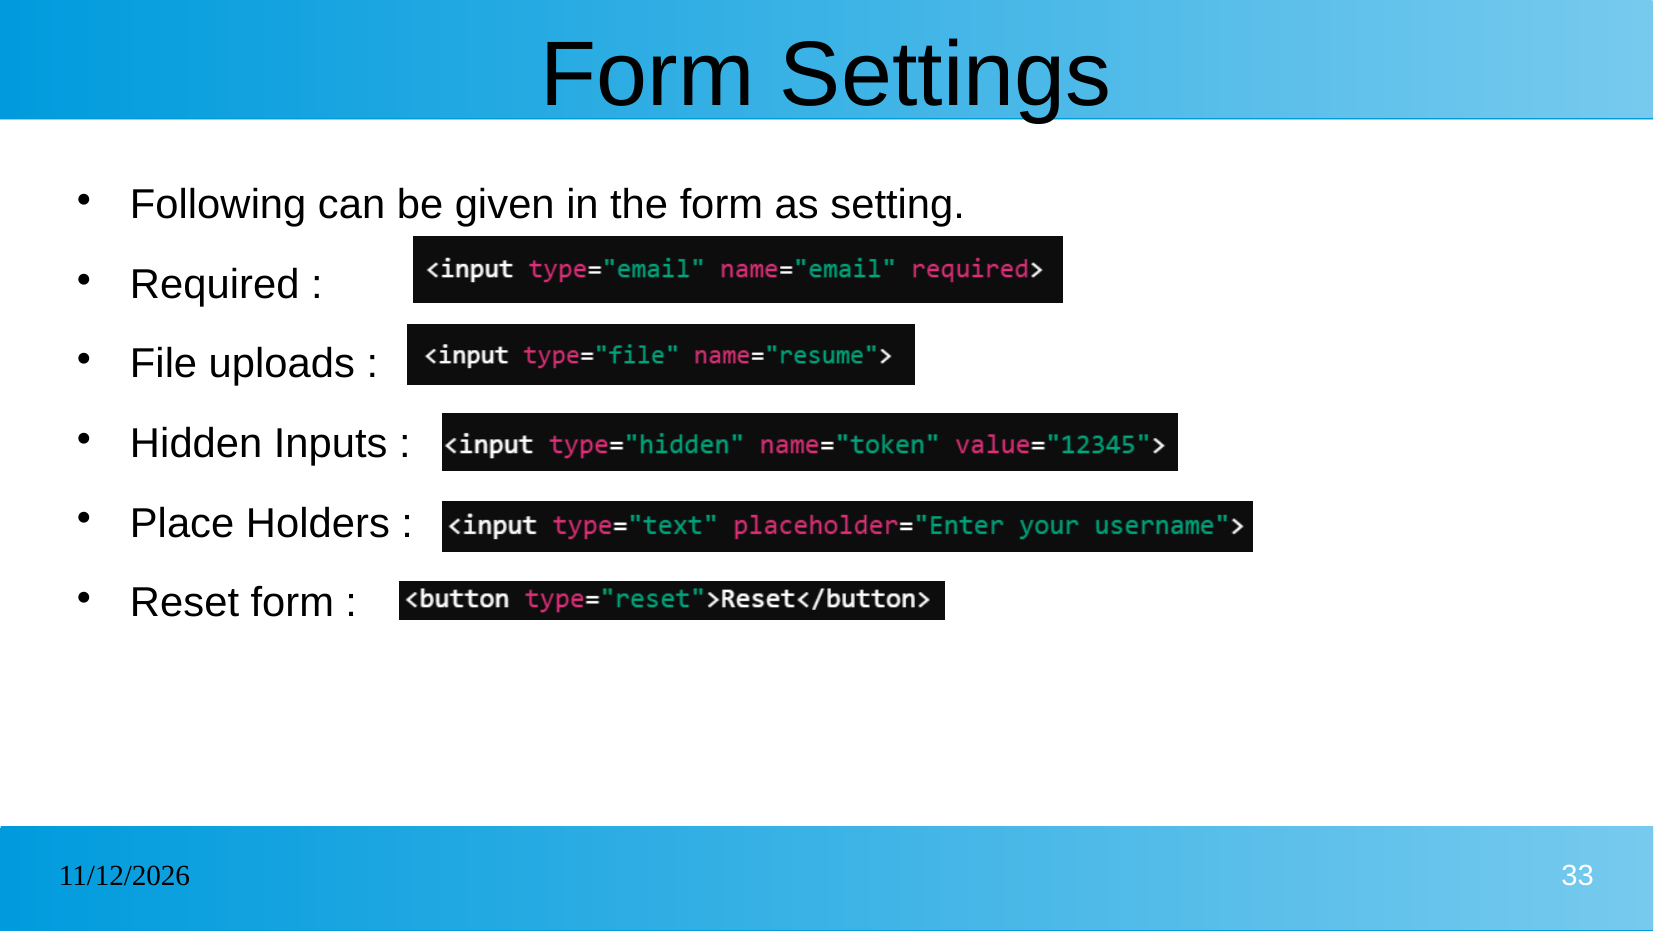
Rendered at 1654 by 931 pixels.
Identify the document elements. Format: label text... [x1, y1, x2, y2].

picture [407, 324, 916, 385]
picture [442, 501, 1253, 552]
slide_number 33 [1210, 856, 1594, 915]
list Following can be given in the form as setting. Required : File uploads : Hidden Inputs : Place Holders : Reset form : [59, 177, 1594, 768]
picture [442, 413, 1178, 471]
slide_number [59, 856, 443, 915]
picture [413, 235, 1063, 304]
title Form Settings [59, 29, 1594, 108]
picture [399, 581, 945, 620]
